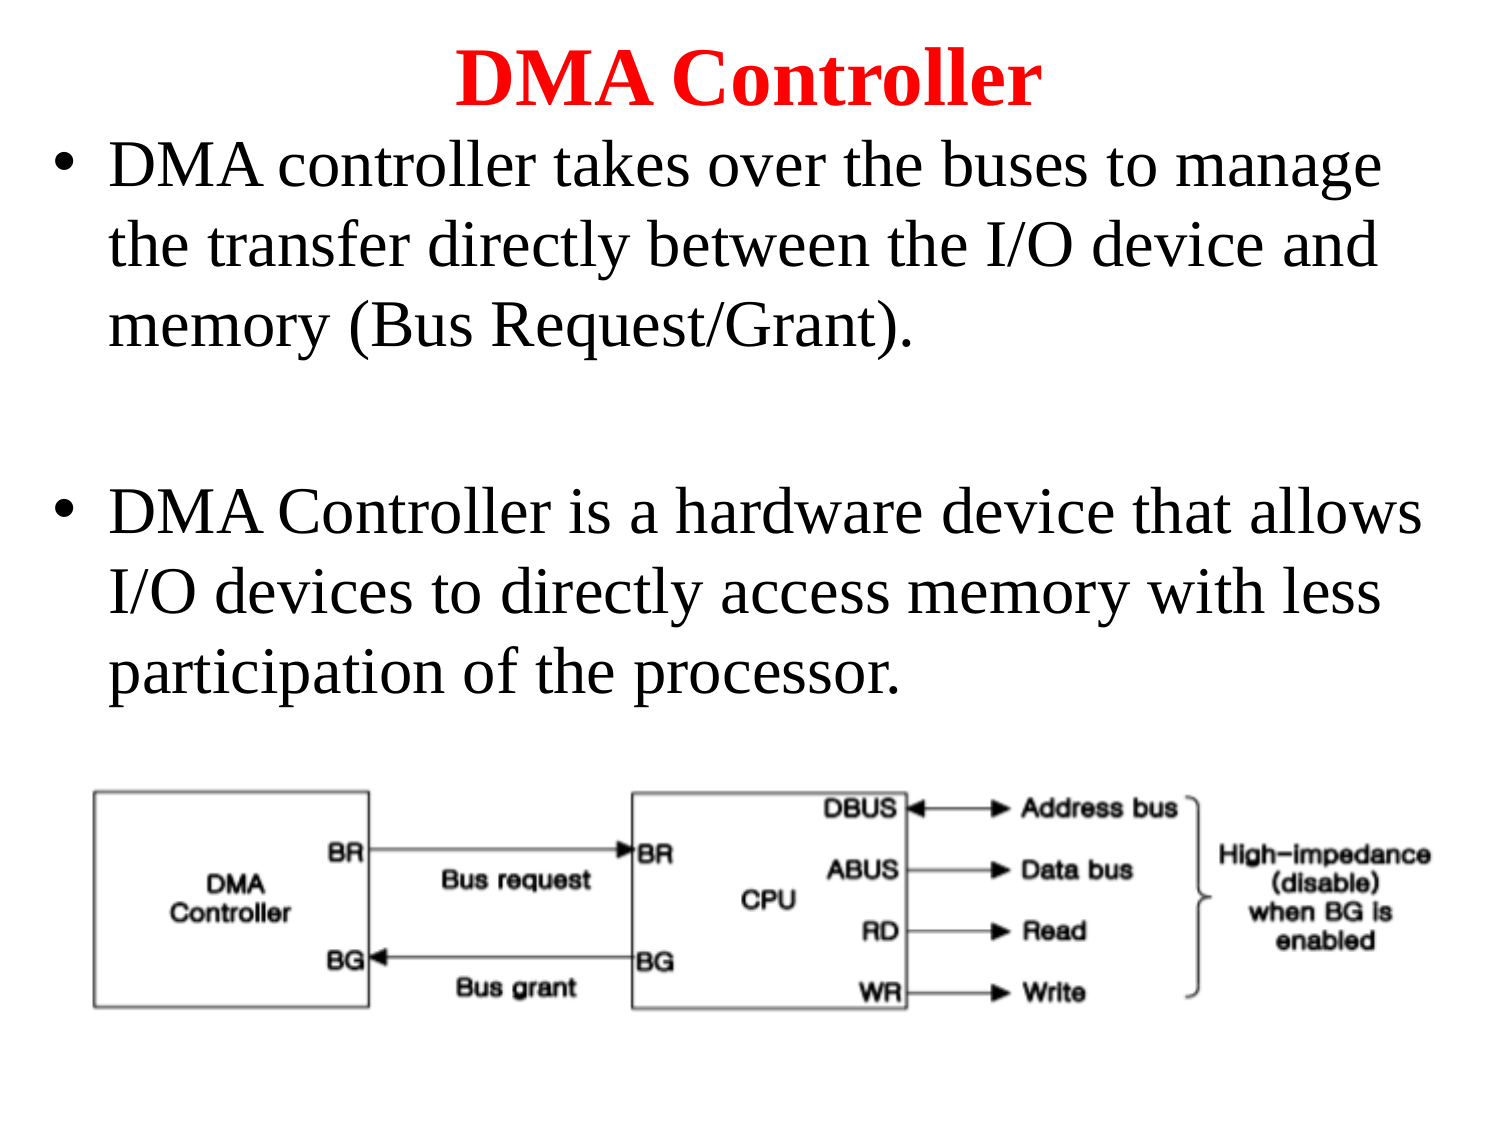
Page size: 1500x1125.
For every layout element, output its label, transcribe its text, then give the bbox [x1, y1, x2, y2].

list DMA controller takes over the buses to manage the transfer directly between the I/O device and memory (Bus Request/Grant). DMA Controller is a hardware device that allows I/O devices to directly access memory with less participation of the processor. [37, 112, 1463, 1118]
title DMA Controller [75, 12, 1425, 112]
picture [87, 782, 1438, 1025]
